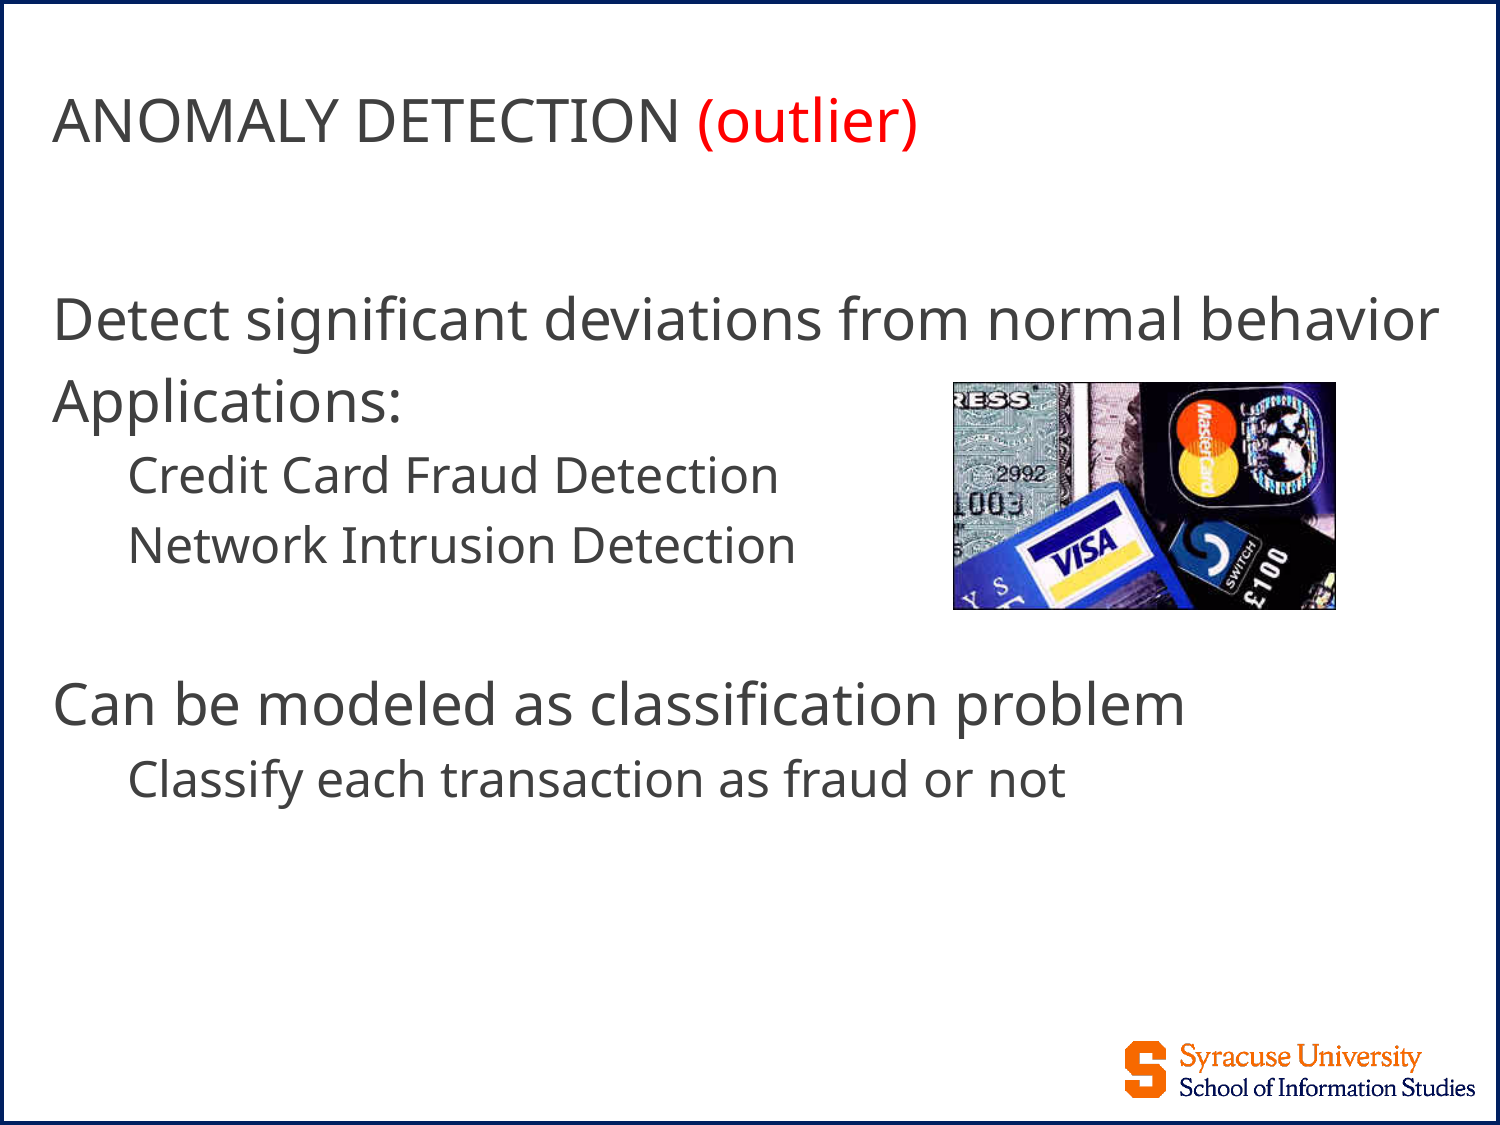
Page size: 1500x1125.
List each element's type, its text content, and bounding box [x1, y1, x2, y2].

picture [1125, 1041, 1475, 1098]
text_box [949, 378, 1338, 613]
list Detect significant deviations from normal behavior Applications: Credit Card Fraud Detection Network Intrusion Detection Can be modeled as classification problem Classify each transaction as fraud or not [37, 275, 1500, 1013]
title ANOMALY DETECTION (outlier) [37, 75, 1475, 163]
